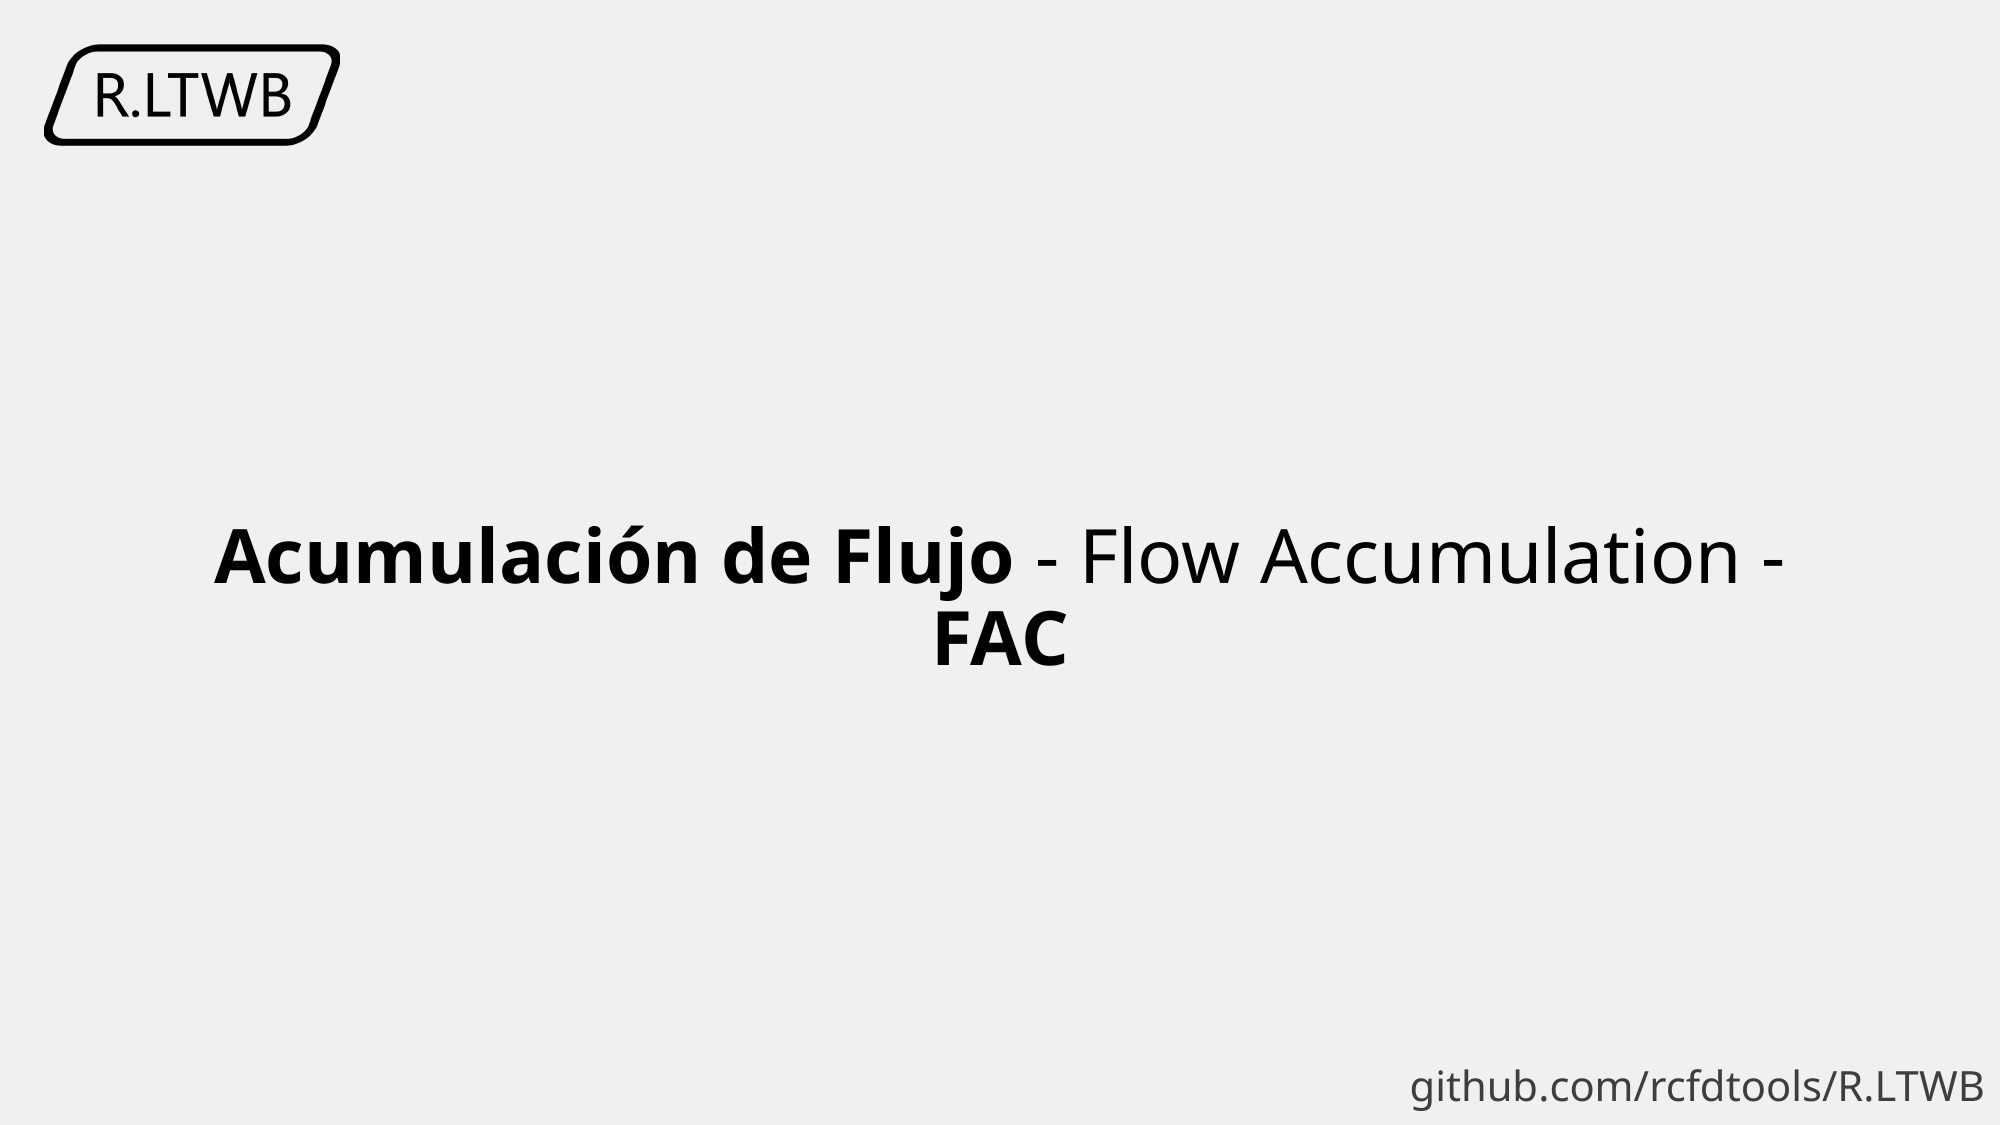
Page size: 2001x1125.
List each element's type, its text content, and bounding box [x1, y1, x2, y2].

title Acumulación de Flujo - Flow Accumulation - FAC [147, 511, 1853, 614]
picture [44, 44, 340, 146]
text_box github.com/rcfdtools/R.LTWB [0, 1051, 2000, 1125]
